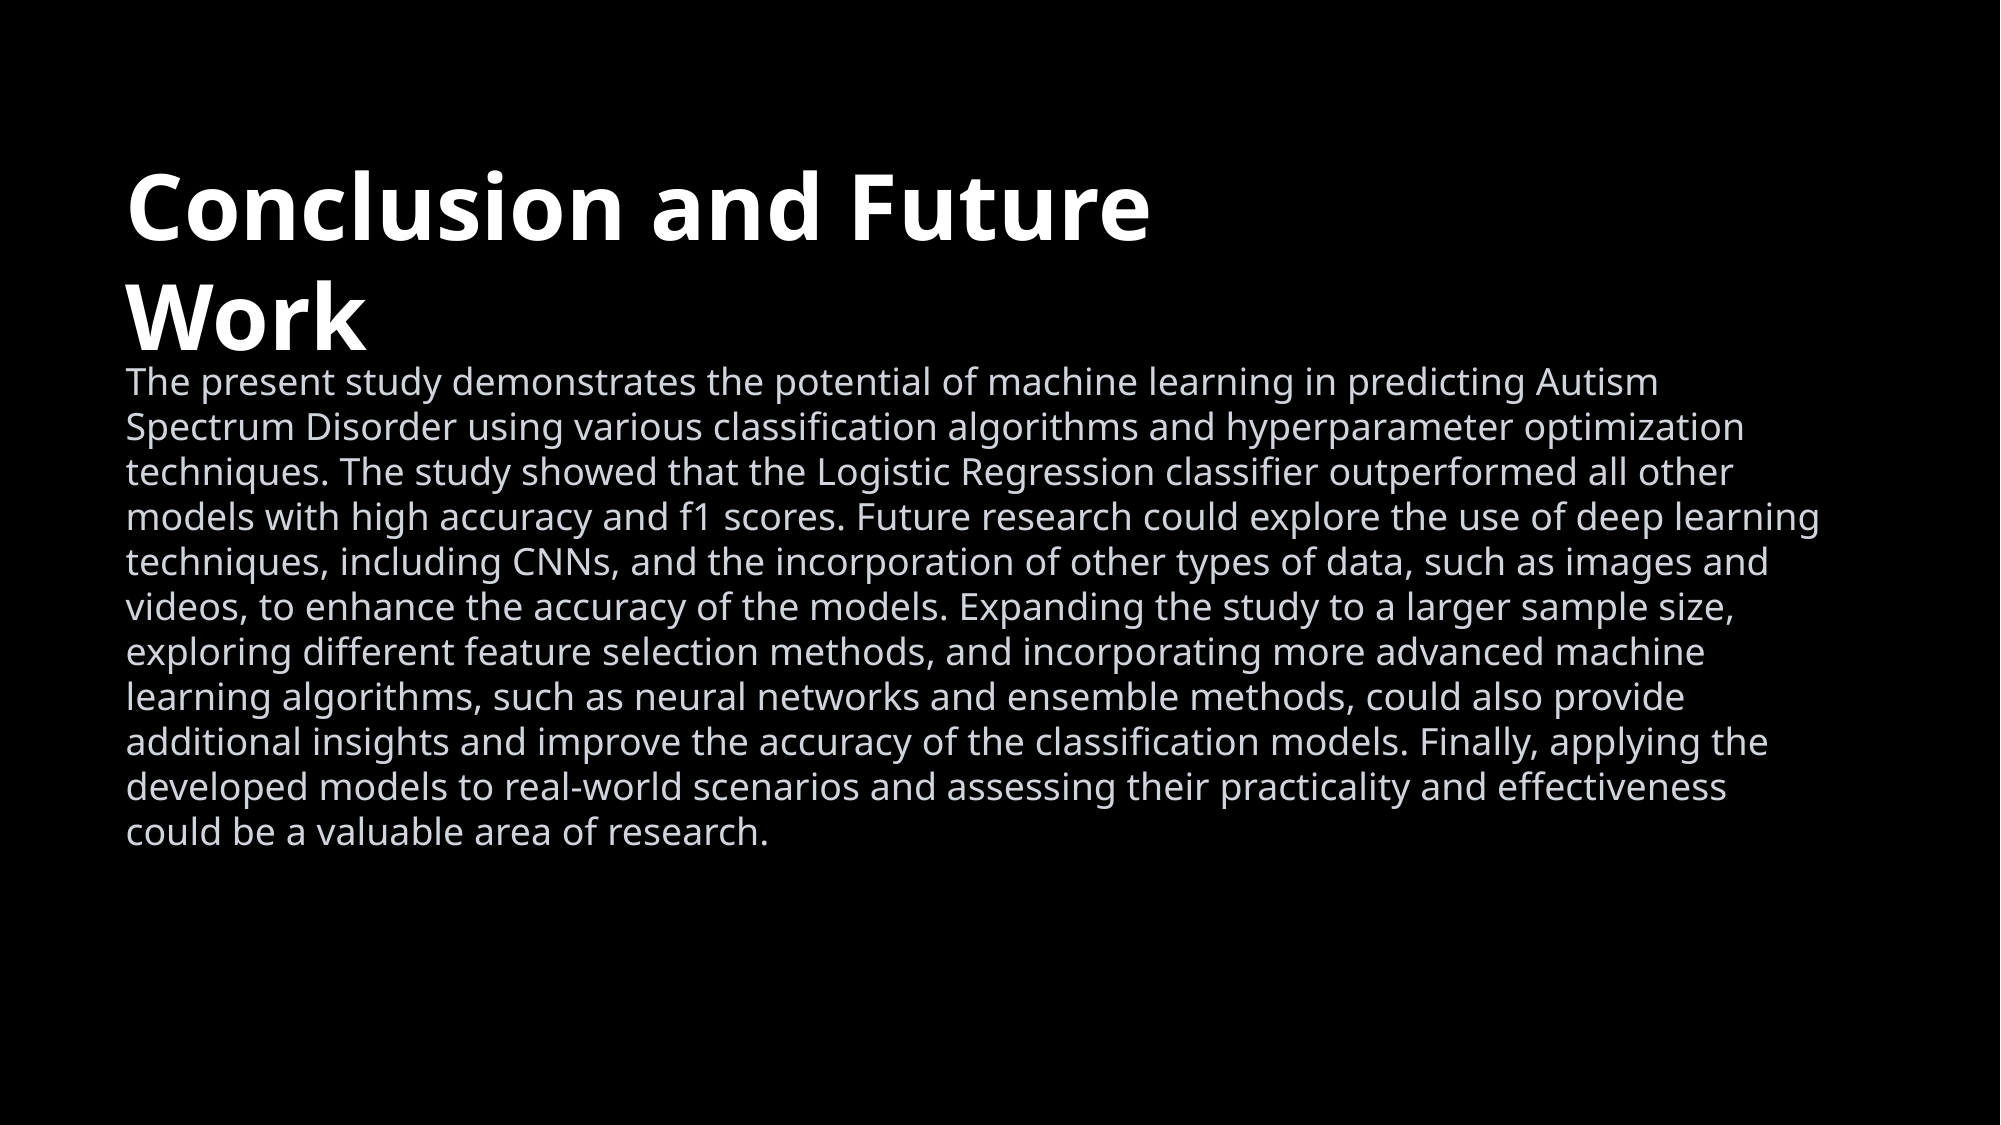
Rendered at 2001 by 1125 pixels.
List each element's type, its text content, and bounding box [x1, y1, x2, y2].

text_box Conclusion and Future Work [111, 141, 1380, 350]
text_box The present study demonstrates the potential of machine learning in predicting Autism Spectrum Disorder using various classification algorithms and hyperparameter optimization techniques. The study showed that the Logistic Regression classifier outperformed all other models with high accuracy and f1 scores. Future research could explore the use of deep learning techniques, including CNNs, and the incorporation of other types of data, such as images and videos, to enhance the accuracy of the models. Expanding the study to a larger sample size, exploring different feature selection methods, and incorporating more advanced machine learning algorithms, such as neural networks and ensemble methods, could also provide additional insights and improve the accuracy of the classification models. Finally, applying the developed models to real-world scenarios and assessing their practicality and effectiveness could be a valuable area of research. [111, 350, 1840, 861]
